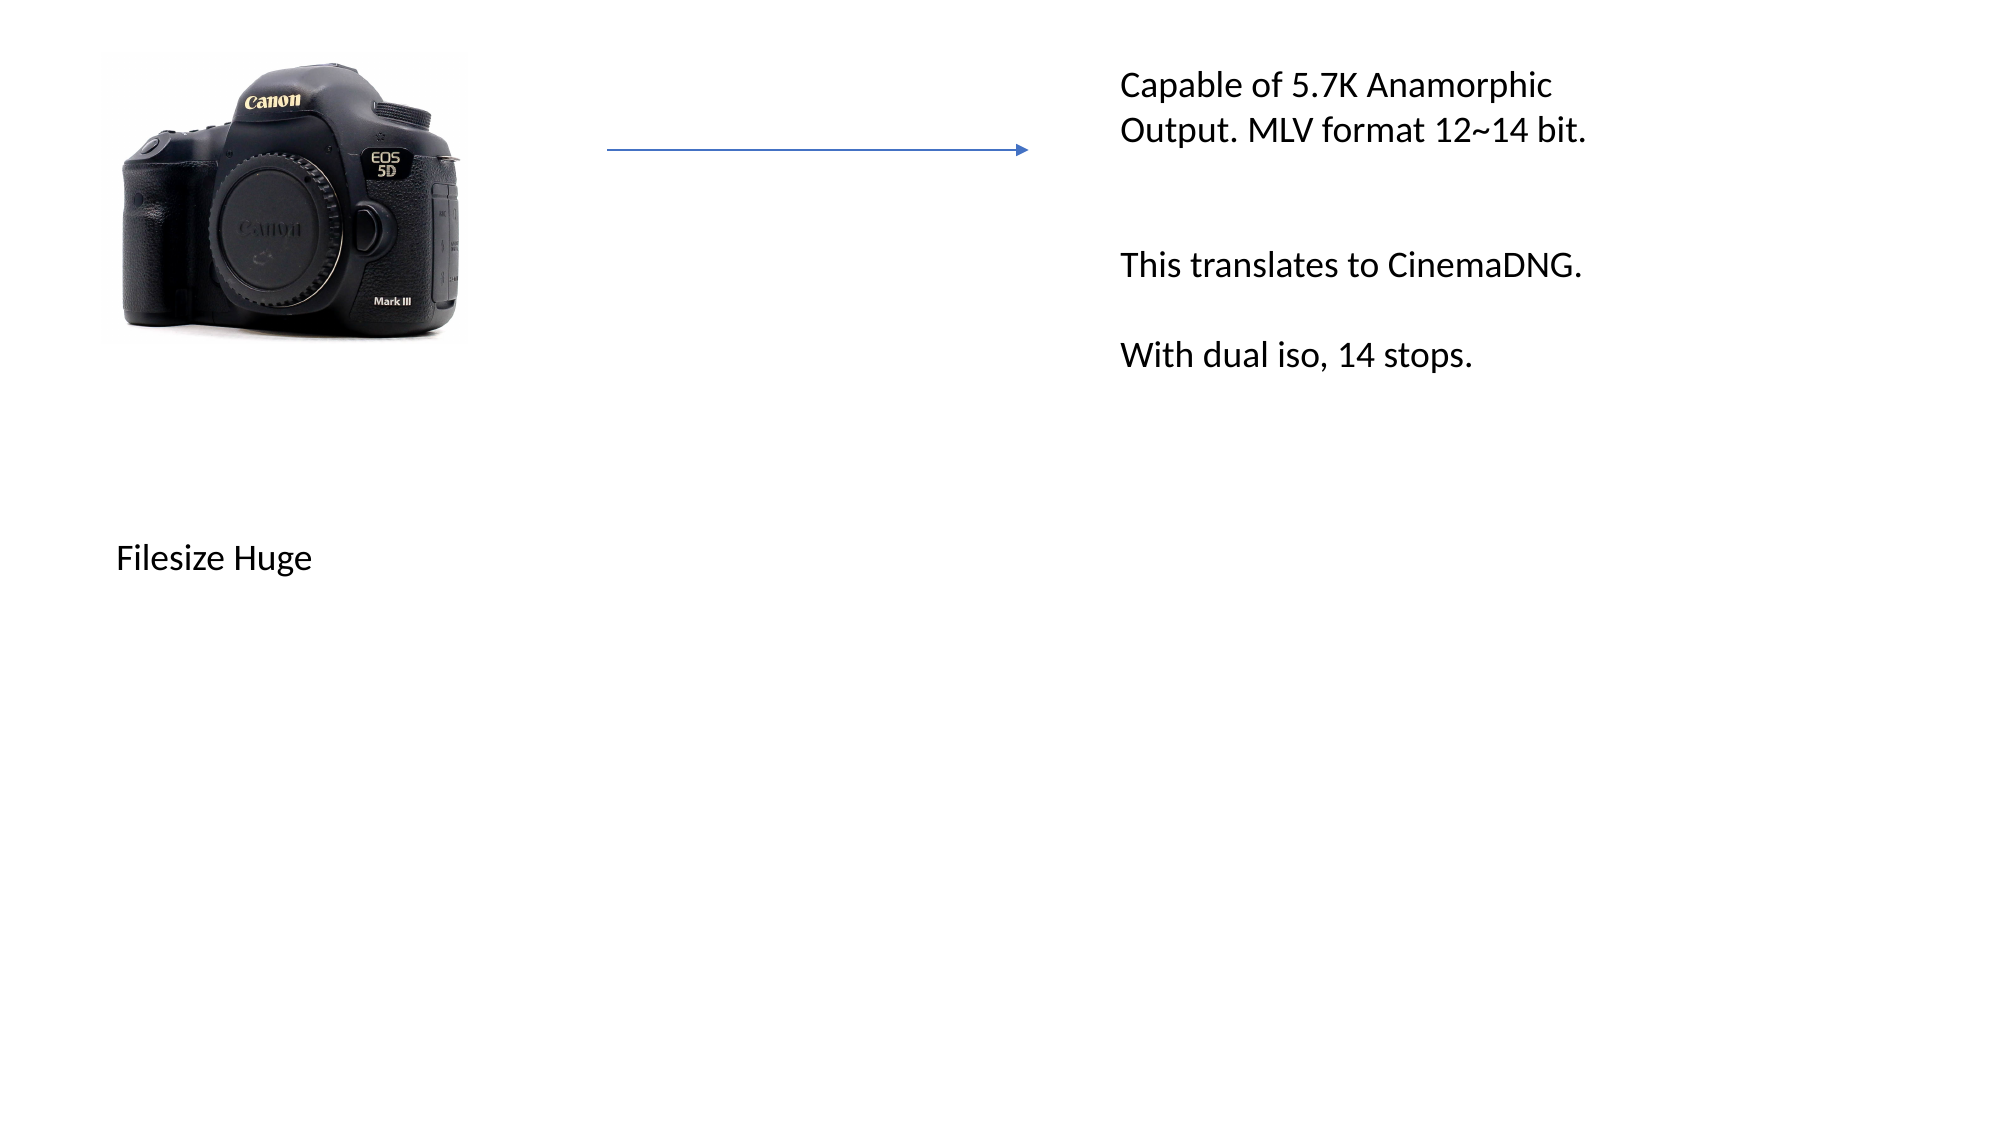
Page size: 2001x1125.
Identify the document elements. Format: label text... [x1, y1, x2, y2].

text_box Capable of 5.7K Anamorphic Output. MLV format 12~14 bit. This translates to CinemaDNG. With dual iso, 14 stops. [1105, 52, 1683, 383]
picture [101, 52, 468, 344]
text_box Filesize Huge [101, 525, 1636, 586]
